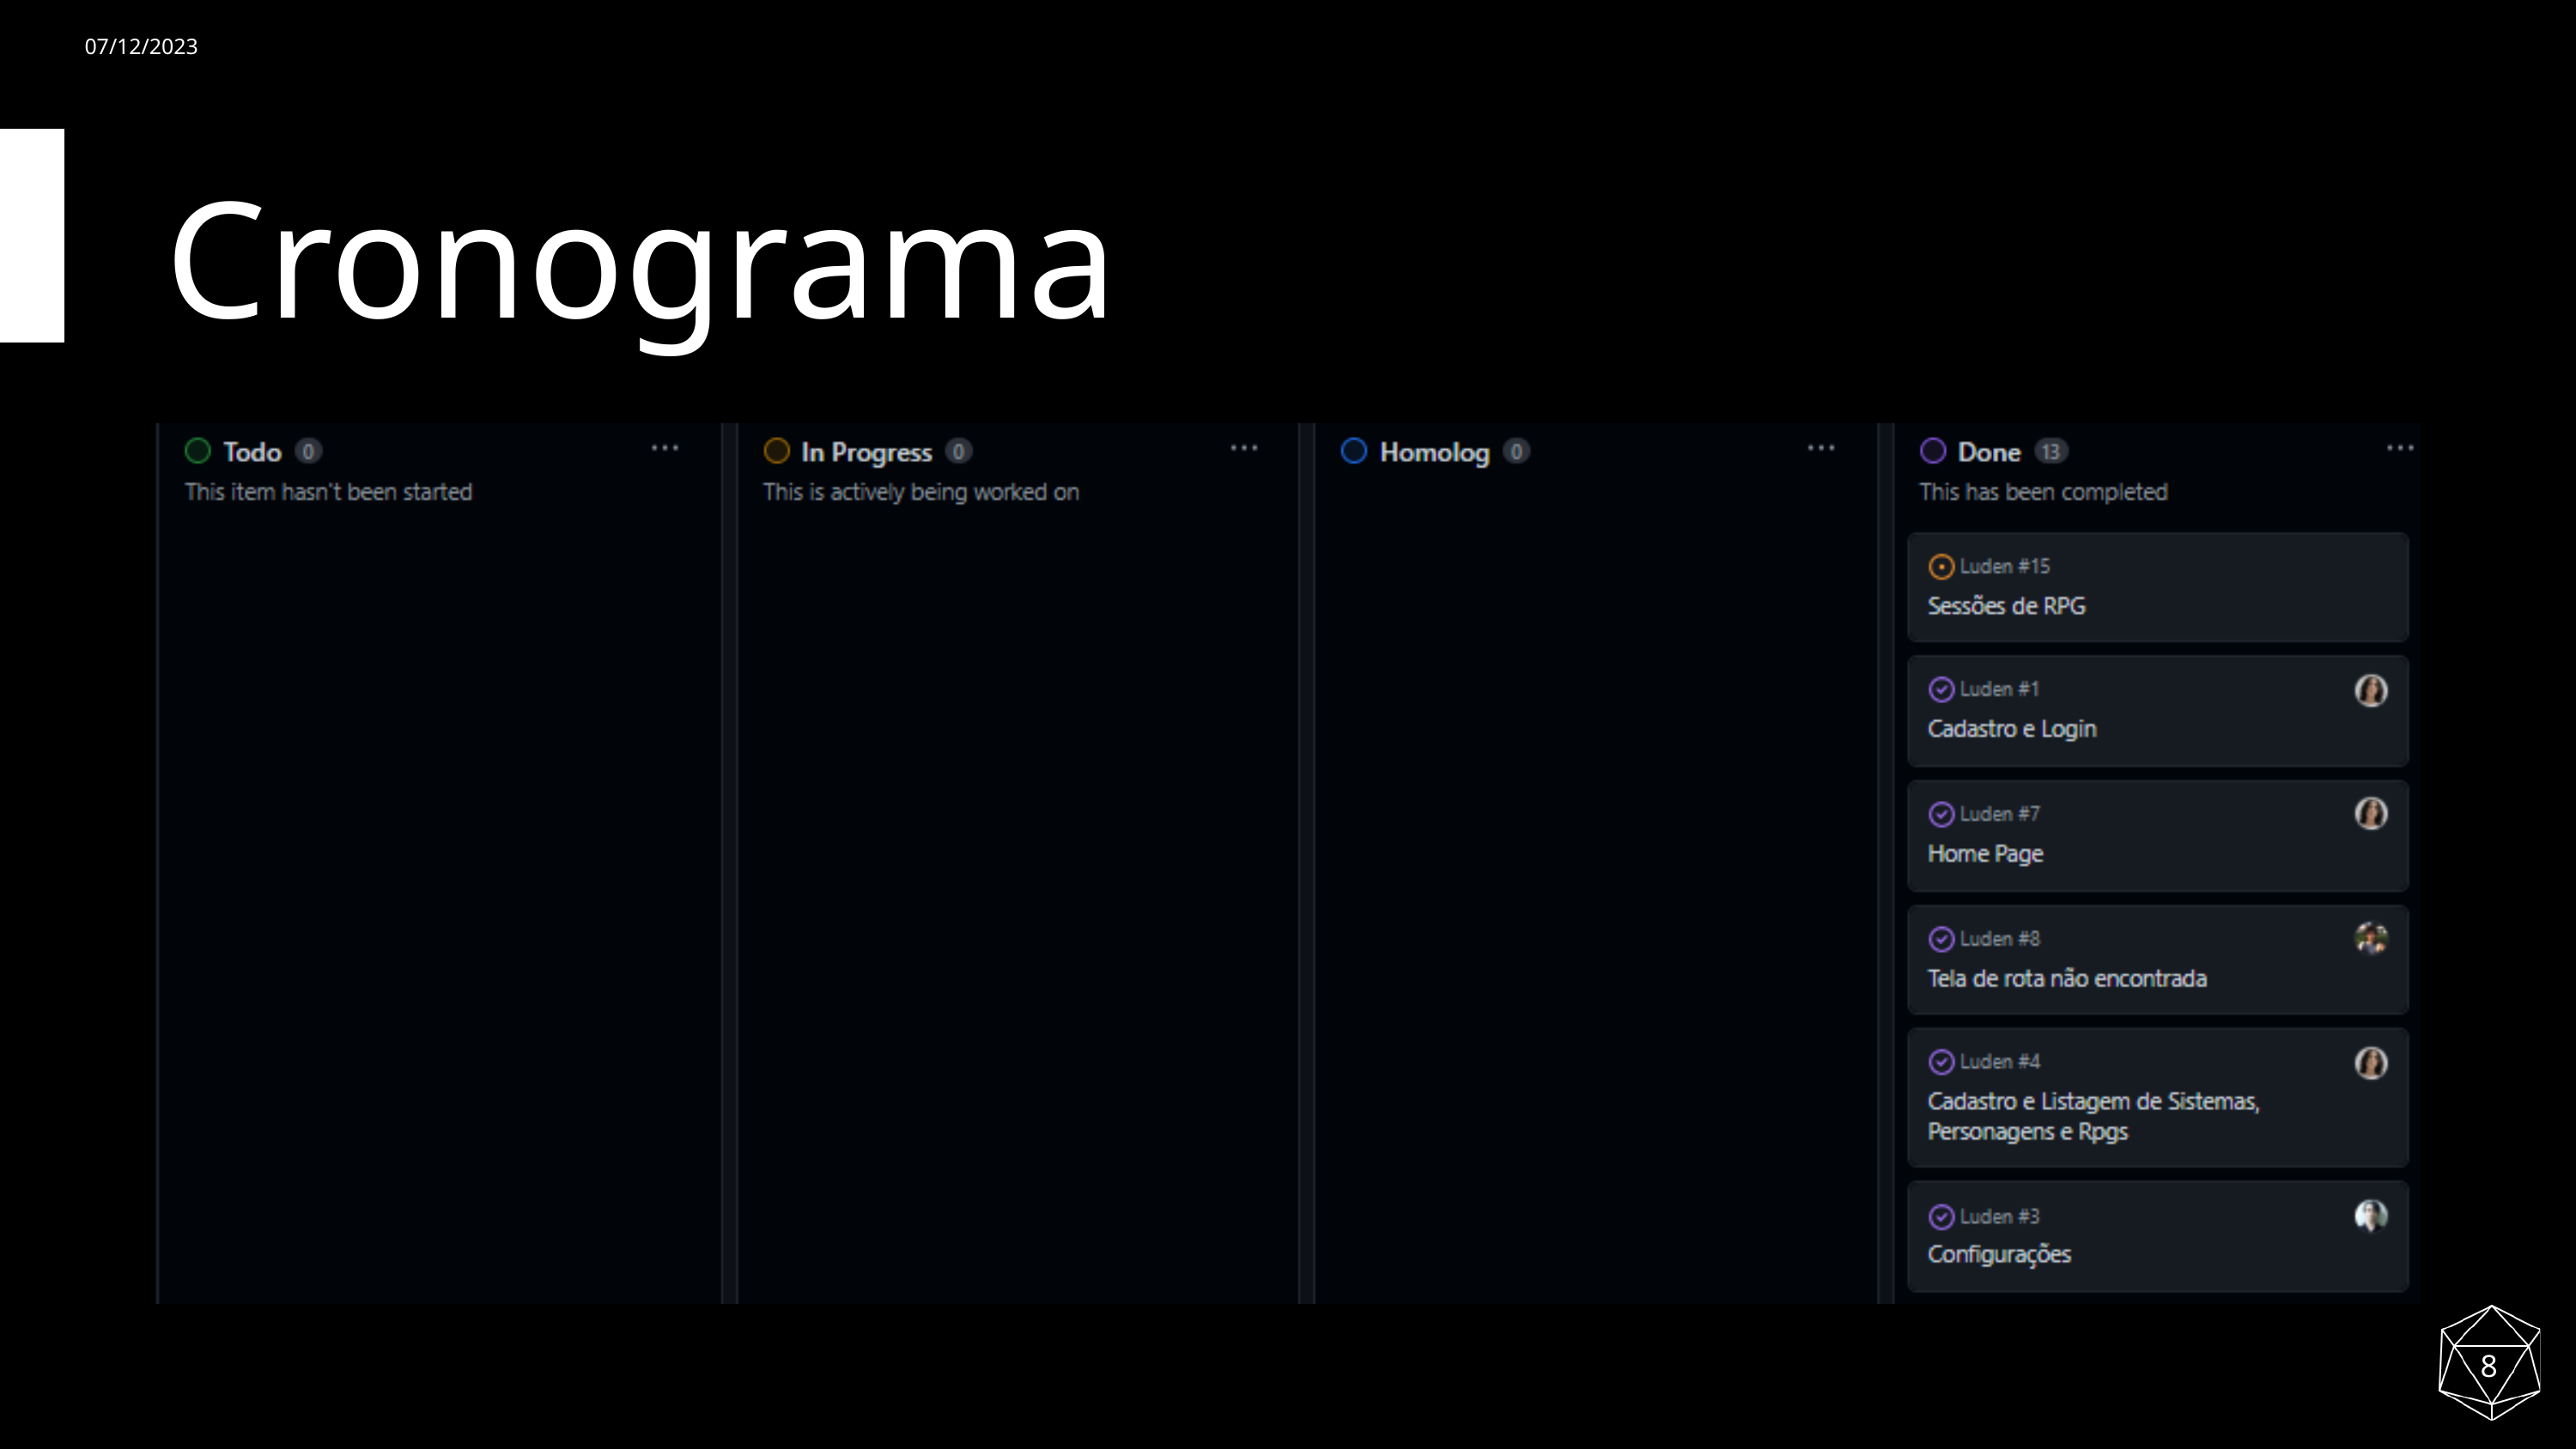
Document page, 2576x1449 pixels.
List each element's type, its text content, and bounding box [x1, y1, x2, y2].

text_box 8 [2480, 1340, 2498, 1384]
text_box [2438, 1304, 2541, 1421]
text_box [155, 423, 2421, 1304]
text_box Cronograma [106, 124, 1136, 351]
text_box 07/12/2023 [84, 33, 639, 59]
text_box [0, 128, 65, 343]
